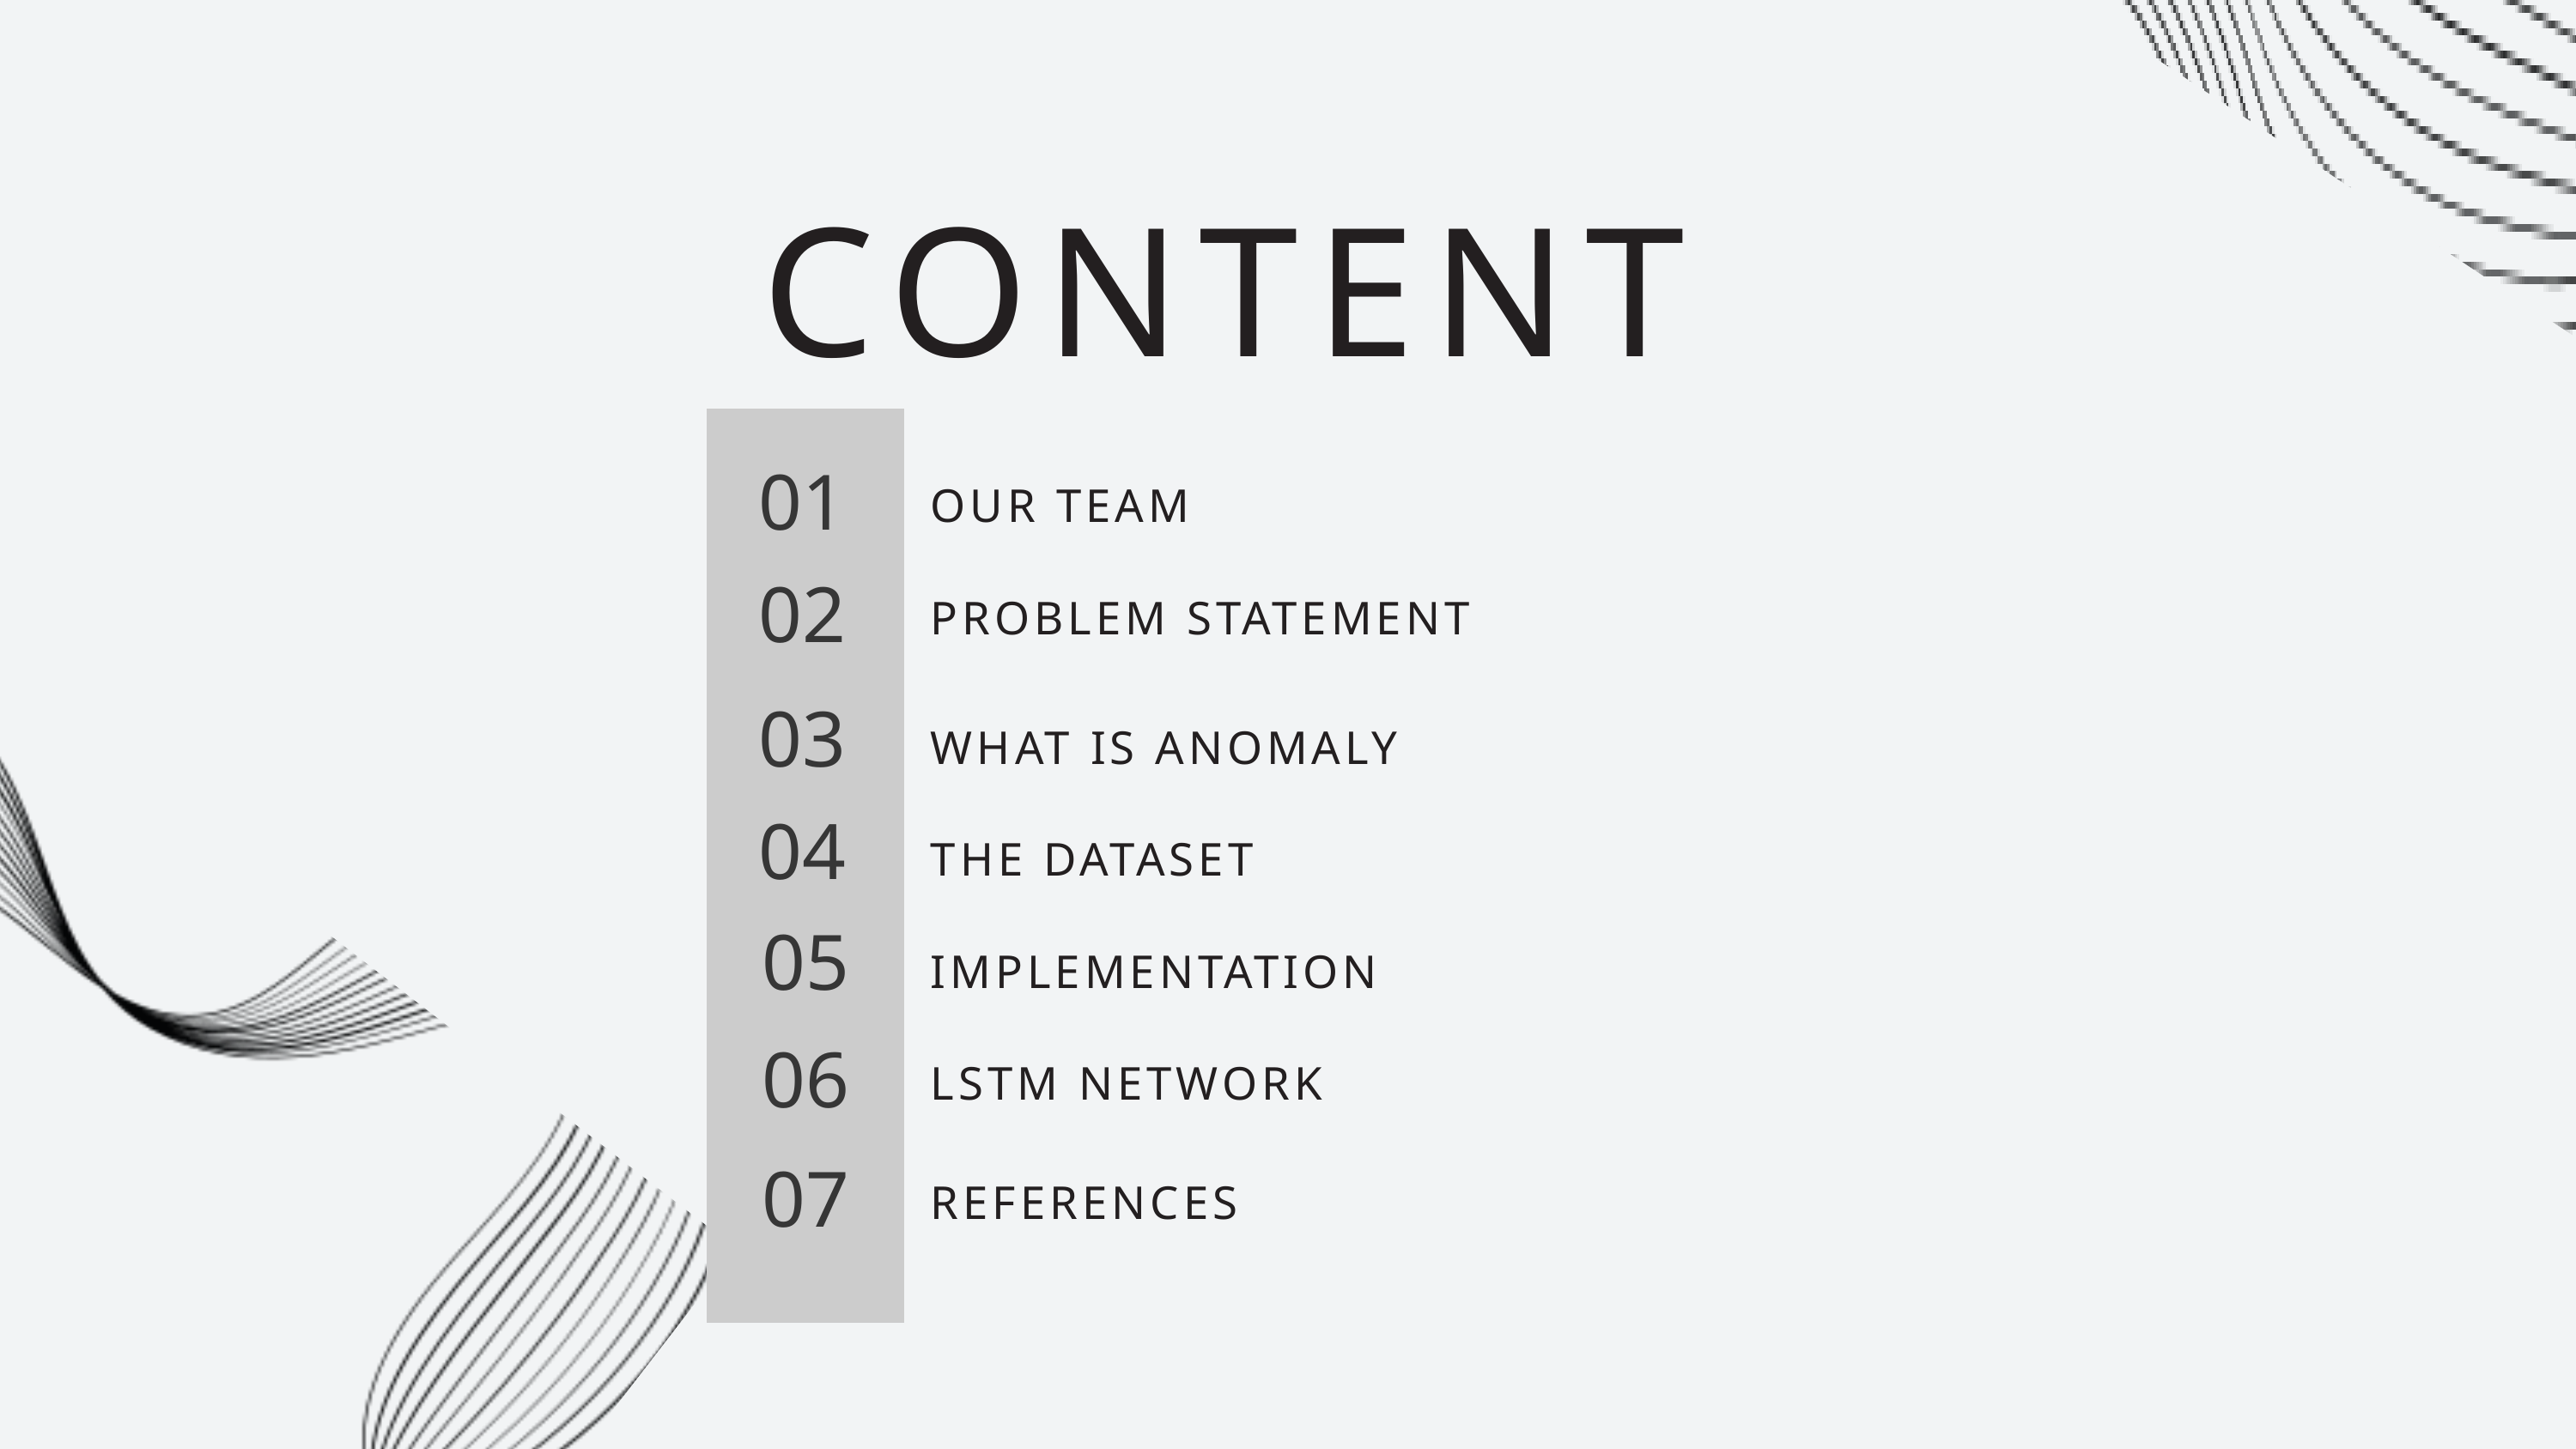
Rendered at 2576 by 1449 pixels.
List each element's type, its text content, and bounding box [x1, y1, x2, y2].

text_box THE DATASET [930, 822, 1787, 885]
text_box PROBLEM STATEMENT [930, 581, 1787, 644]
text_box REFERENCES [930, 1166, 1787, 1228]
text_box CONTENT [702, 146, 1747, 393]
text_box LSTM NETWORK [930, 1046, 1747, 1110]
text_box [0, 680, 702, 1449]
text_box [2068, 0, 2576, 338]
text_box WHAT IS ANOMALY [930, 711, 1747, 773]
text_box IMPLEMENTATION [930, 935, 1787, 998]
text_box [707, 408, 905, 1324]
text_box OUR TEAM [930, 469, 1747, 532]
